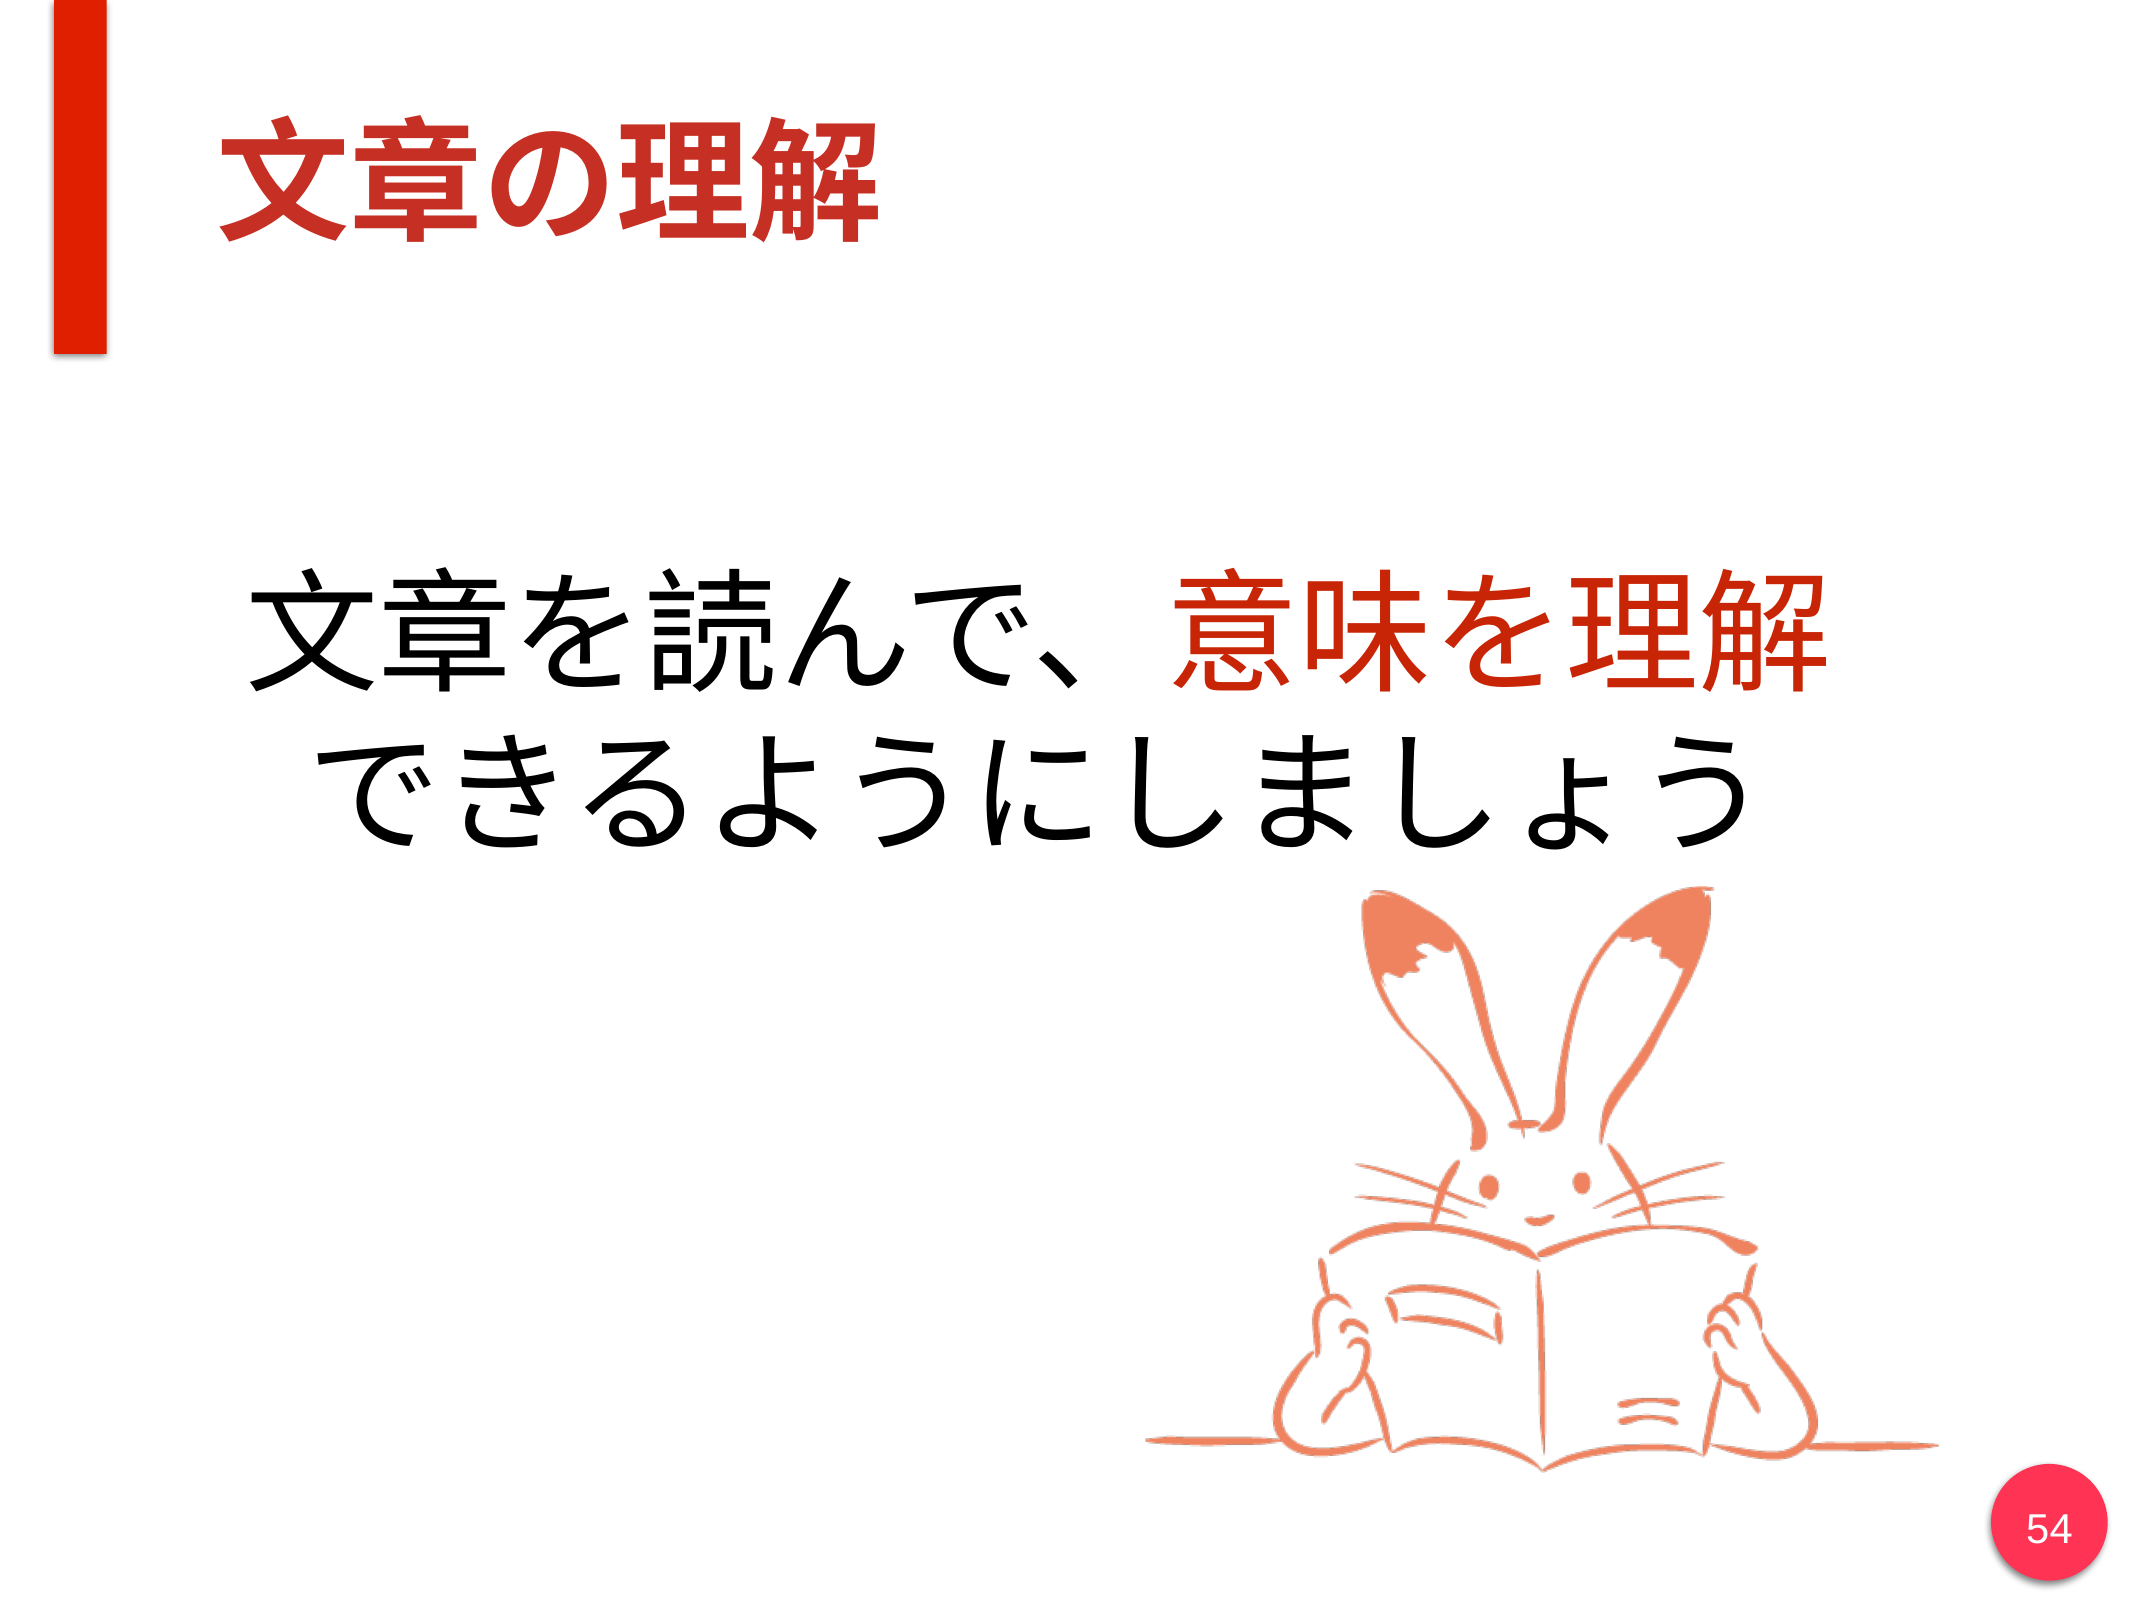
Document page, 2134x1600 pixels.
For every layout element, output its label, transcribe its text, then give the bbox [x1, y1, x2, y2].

picture [1145, 886, 1940, 1473]
text_box 文章を読んで、意味を理解できるようにしましょう [227, 452, 1851, 965]
slide_number 54 [2012, 1493, 2087, 1600]
title 文章の理解 [208, 18, 2030, 336]
